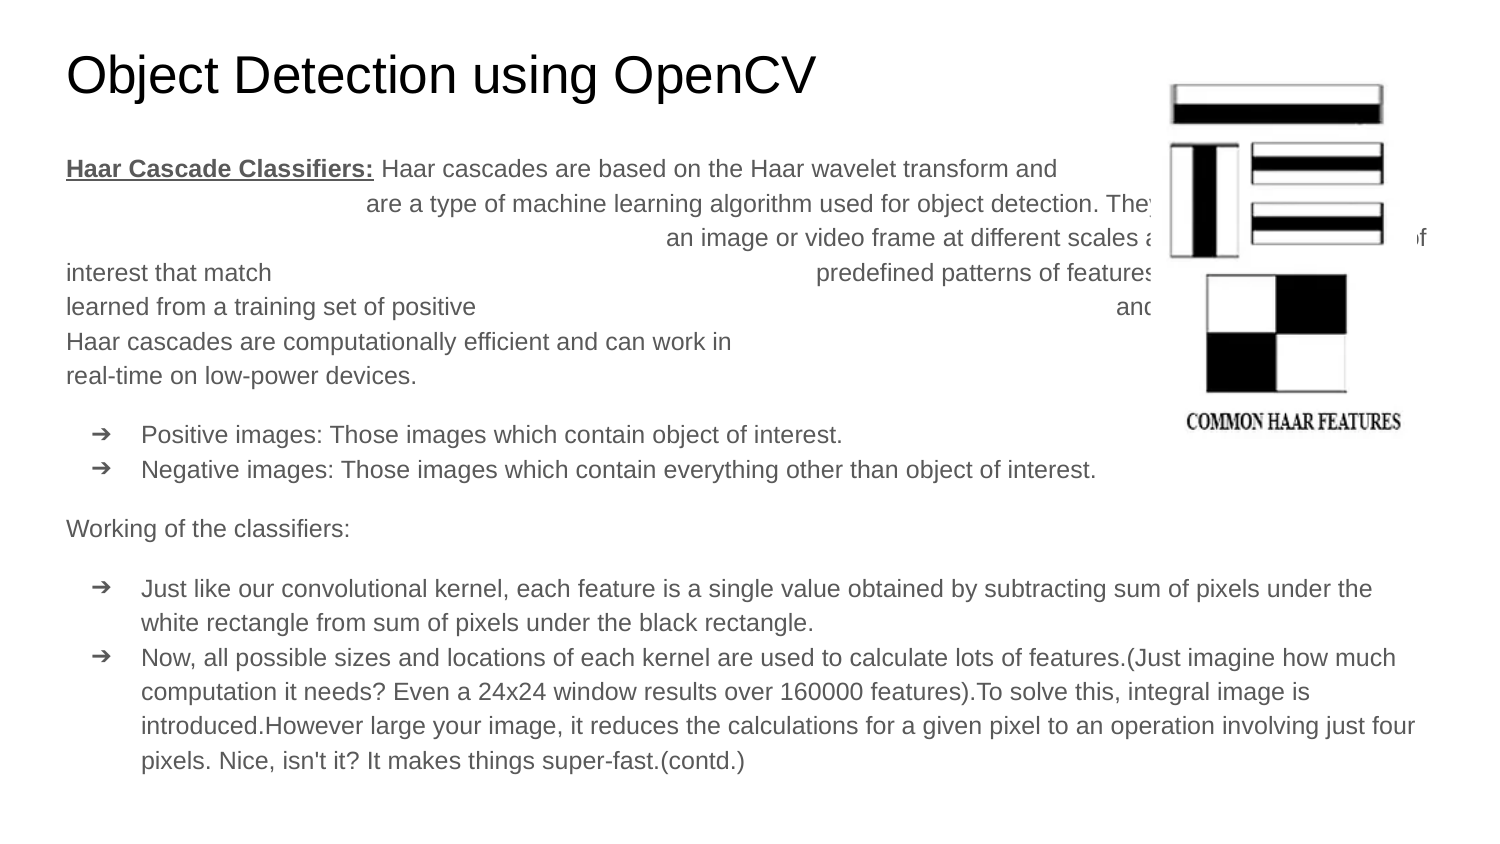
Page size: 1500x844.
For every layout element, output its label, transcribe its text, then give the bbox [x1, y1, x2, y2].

list Haar Cascade Classifiers: Haar cascades are based on the Haar wavelet transform and are a type of machine learning algorithm used for object detection. They work by scanning an image or video frame at different scales and looking for regions of interest that match predefined patterns of features. These patterns are learned from a training set of positive and negative examples. Haar cascades are computationally efficient and can work in real-time on low-power devices. Positive images: Those images which contain object of interest. Negative images: Those images which contain everything other than object of interest. Working of the classifiers: Just like our convolutional kernel, each feature is a single value obtained by subtracting sum of pixels under the white rectangle from sum of pixels under the black rectangle. Now, all possible sizes and locations of each kernel are used to calculate lots of features.(Just imagine how much computation it needs? Even a 24x24 window results over 160000 features).To solve this, integral image is introduced.However large your image, it reduces the calculations for a given pixel to an operation involving just four pixels. Nice, isn't it? It makes things super-fast.(contd.) [51, 133, 1449, 806]
title Object Detection using OpenCV [51, 25, 1449, 120]
picture [1150, 69, 1418, 439]
